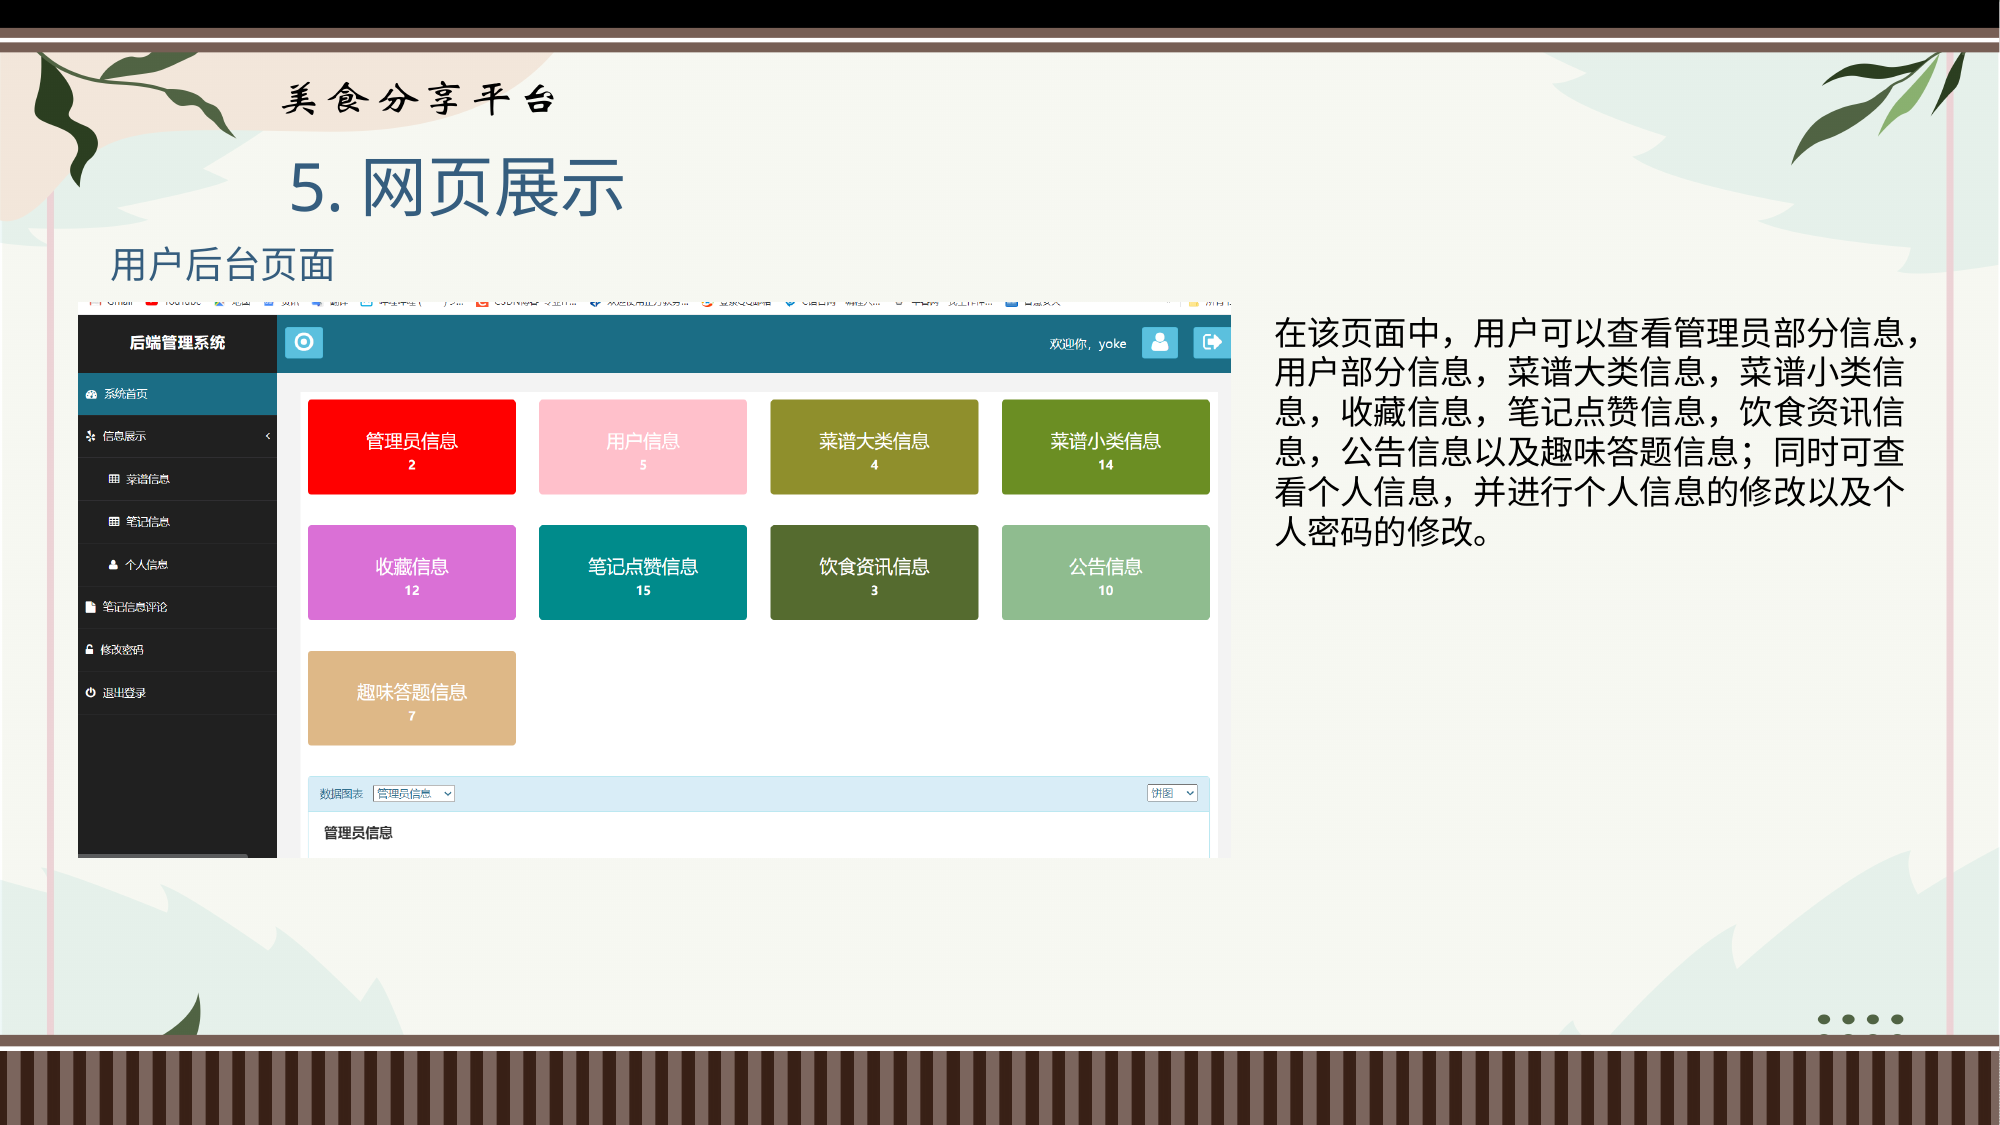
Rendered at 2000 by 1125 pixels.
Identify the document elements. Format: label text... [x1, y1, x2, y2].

text_box 在该页面中，用户可以查看管理员部分信息，用户部分信息，菜谱大类信息，菜谱小类信息，收藏信息，笔记点赞信息，饮食资讯信息，公告信息以及趣味答题信息；同时可查看个人信息，并进行个人信息的修改以及个人密码的修改。 [1259, 304, 1933, 559]
text_box 用户后台页面 [19, 233, 428, 339]
picture [0, 53, 2000, 1034]
text_box 5.网页展示 [19, 137, 897, 232]
